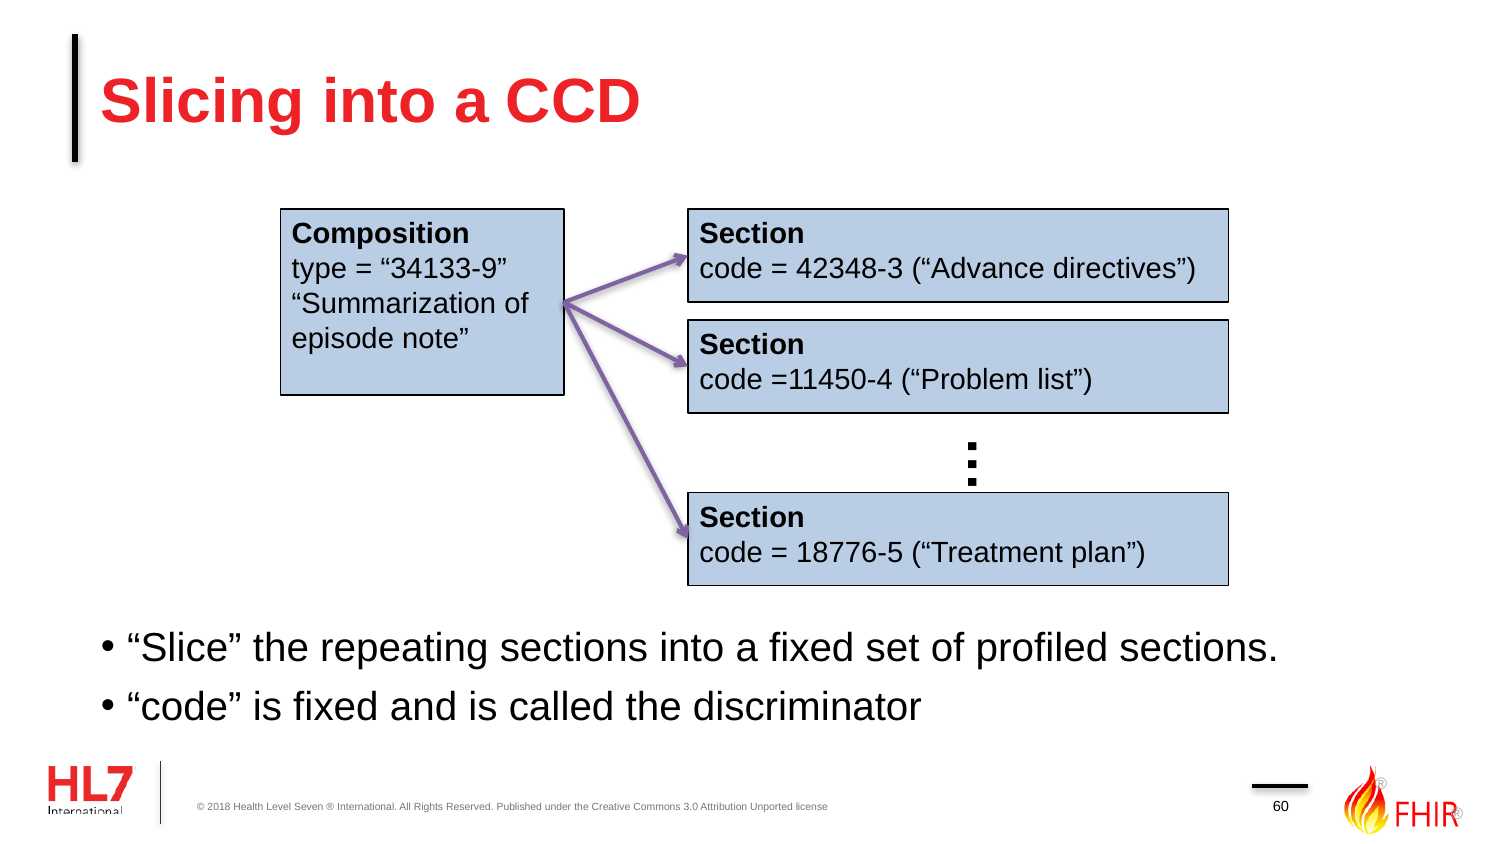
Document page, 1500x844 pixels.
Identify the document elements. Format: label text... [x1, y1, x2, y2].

slide_number 60 [1258, 786, 1304, 814]
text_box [280, 208, 1229, 586]
list “Slice” the repeating sections into a fixed set of profiled sections. “code” is fixed and is called the discriminator [100, 621, 1451, 731]
title Slicing into a CCD [100, 33, 1451, 163]
footer © 2018 Health Level Seven ® International. All Rights Reserved. Published under the Creative Commons 3.0 Attribution Unported license [196, 786, 941, 813]
picture [1339, 760, 1463, 837]
